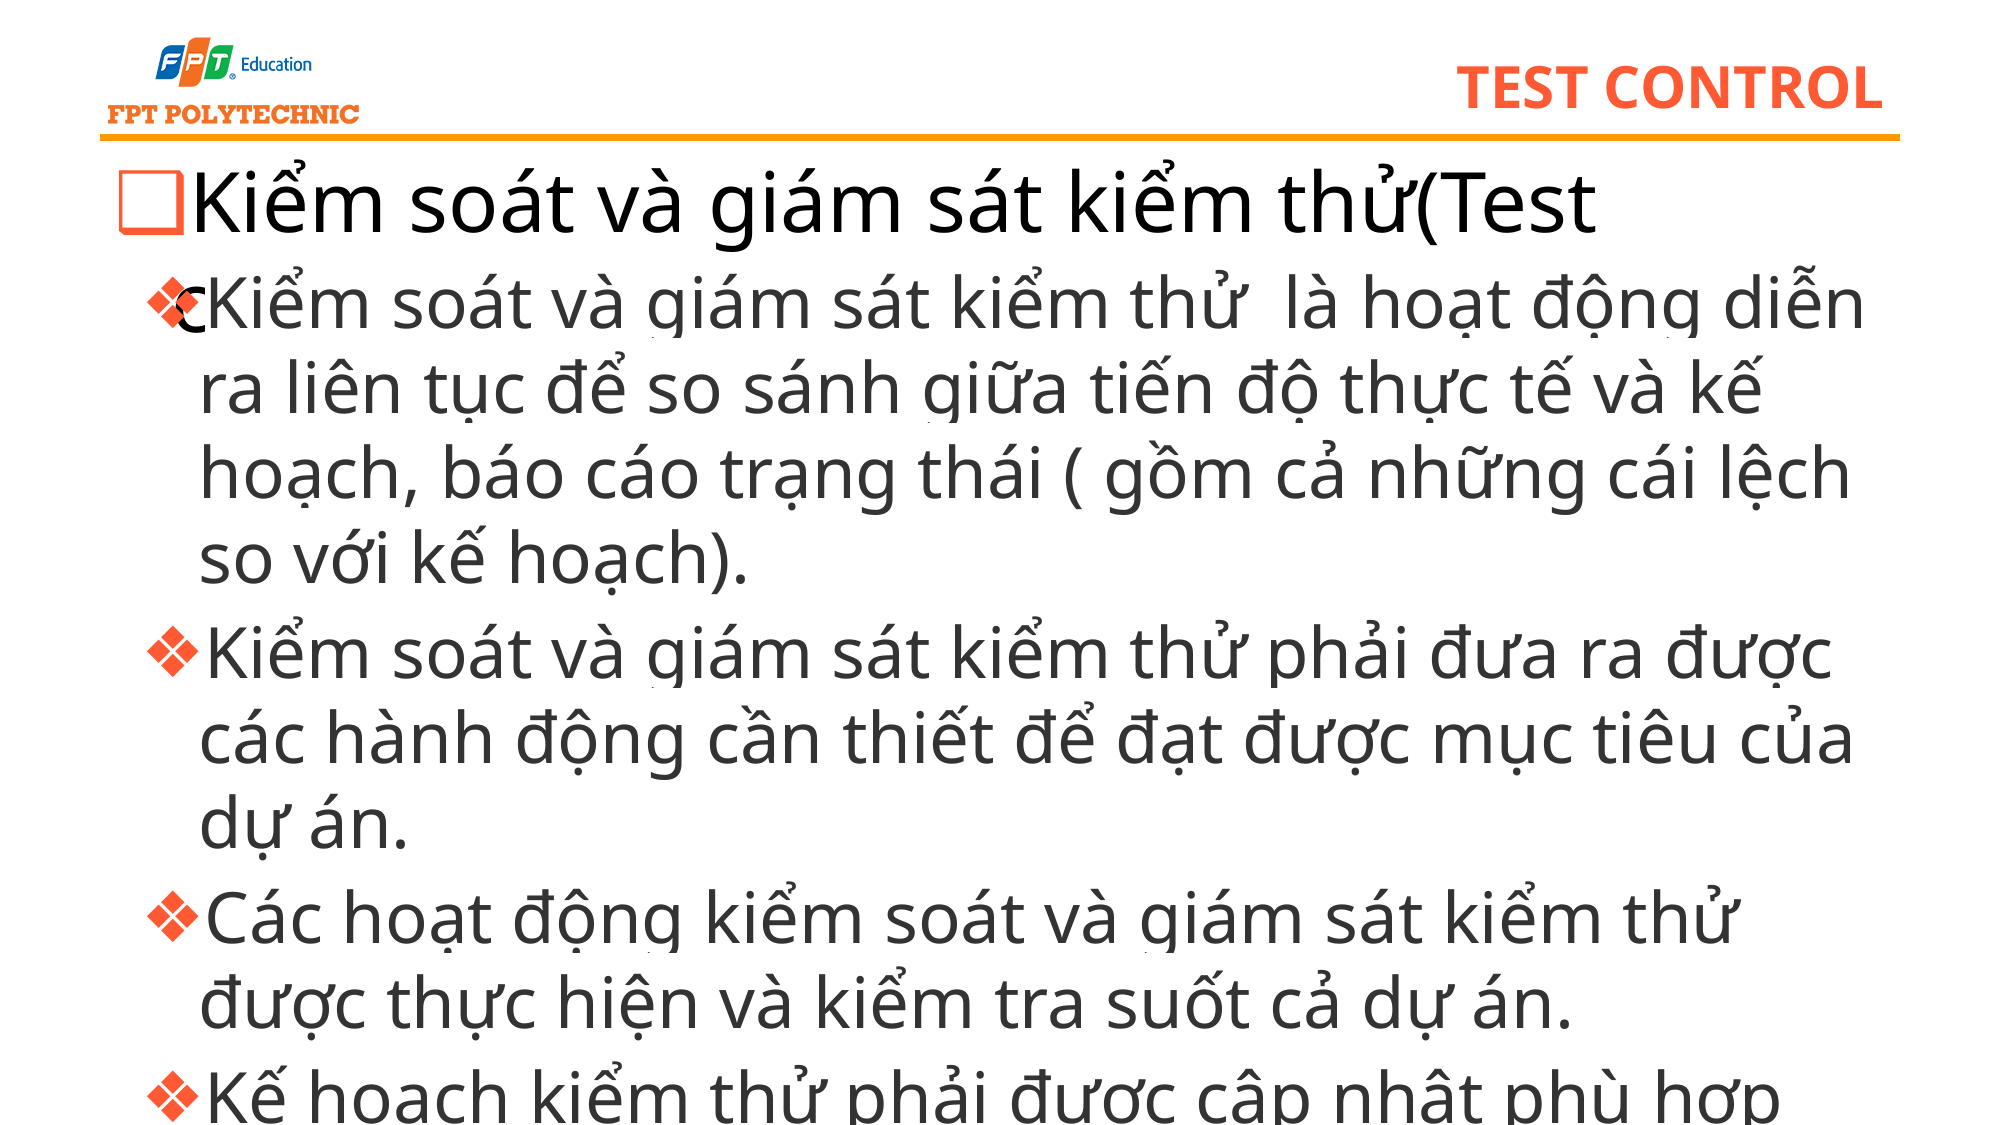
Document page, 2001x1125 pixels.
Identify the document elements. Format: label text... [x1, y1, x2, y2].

picture [99, 25, 367, 134]
list Kiểm soát và giám sát kiểm thử(Test control) [99, 141, 1900, 250]
title test control [366, 45, 1900, 125]
list Kiểm soát và giám sát kiểm thử là hoạt động diễn ra liên tục để so sánh giữa tiến độ thực tế và kế hoạch, báo cáo trạng thái ( gồm cả những cái lệch so với kế hoạch). Kiểm soát và giám sát kiểm thử phải đưa ra được các hành động cần thiết để đạt được mục tiêu của dự án. Các hoạt động kiểm soát và giám sát kiểm thử được thực hiện và kiểm tra suốt cả dự án. Kế hoạch kiểm thử phải được cập nhật phù hợp với những hoạt động kiểm soát và giám sát. [61, 250, 1900, 1083]
